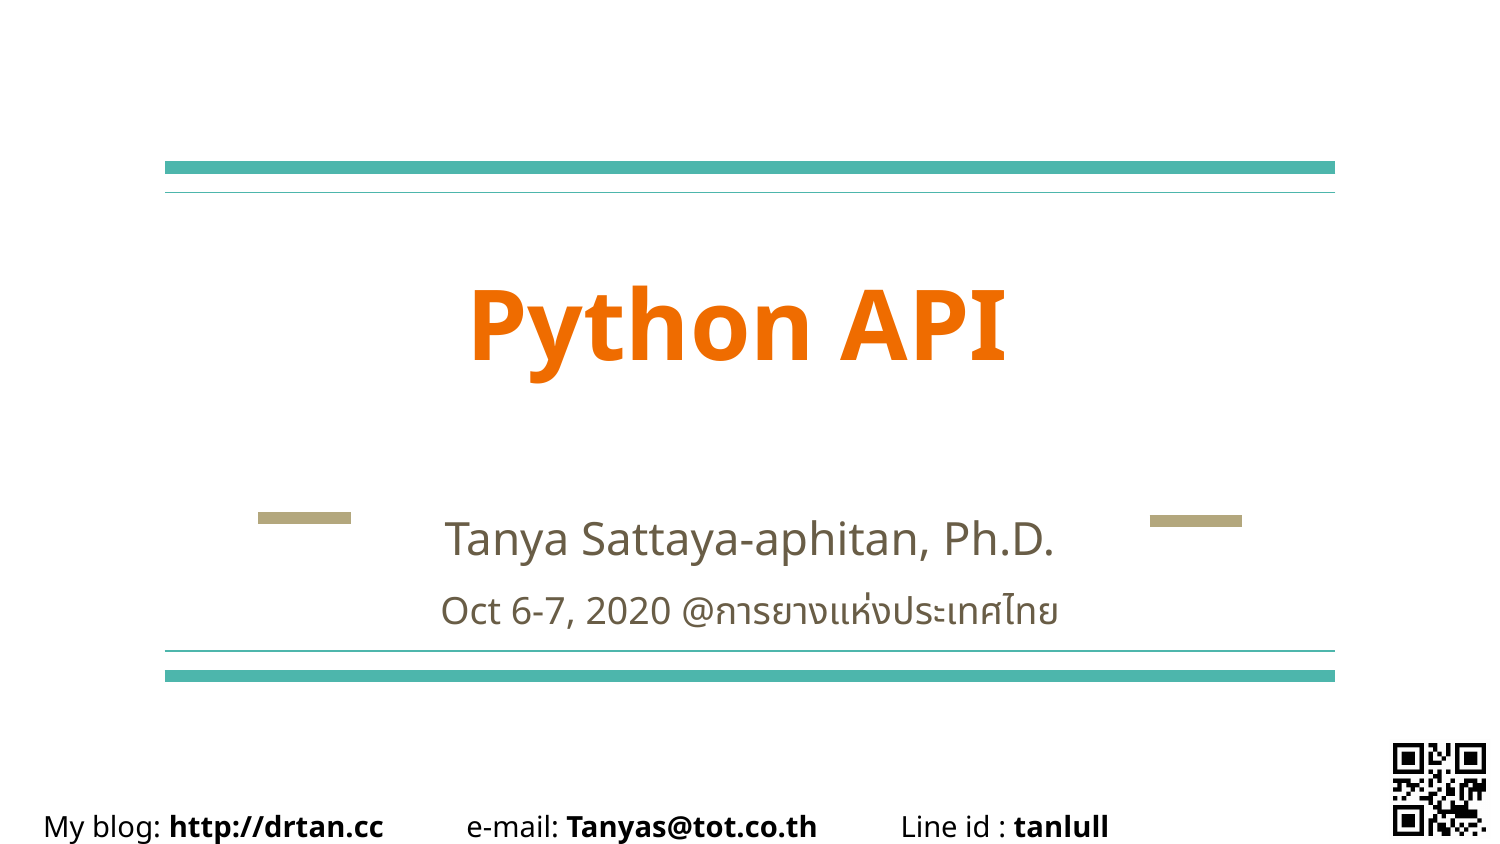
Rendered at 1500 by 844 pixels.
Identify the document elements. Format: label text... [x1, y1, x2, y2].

picture [1389, 739, 1491, 839]
title Python API [164, 227, 1336, 396]
subtitle Tanya Sattaya-aphitan, Ph.D. Oct 6-7, 2020 @การยางแห่งประเทศไทย [350, 467, 1150, 598]
